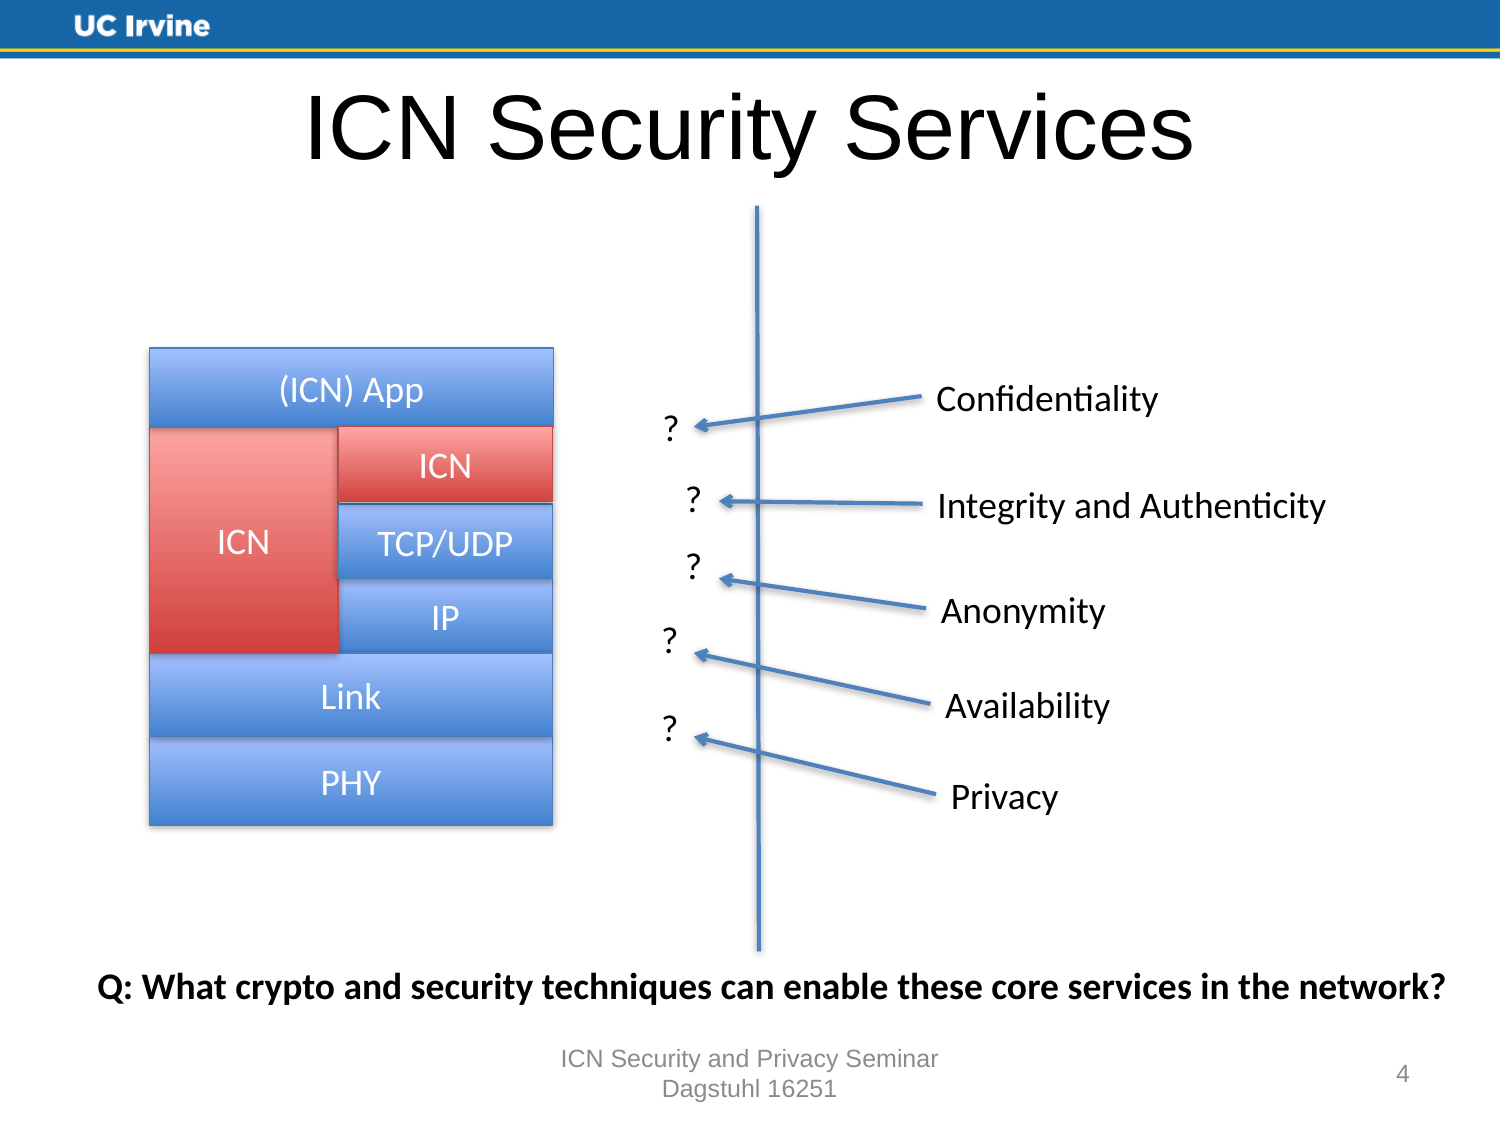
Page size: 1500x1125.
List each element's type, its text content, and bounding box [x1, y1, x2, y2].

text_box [756, 205, 760, 394]
text_box ? [670, 534, 718, 595]
text_box Privacy [936, 764, 1074, 824]
text_box (ICN) App [149, 347, 554, 428]
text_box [756, 513, 760, 576]
text_box ? [647, 396, 695, 457]
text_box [756, 436, 760, 499]
text_box ? [646, 608, 694, 669]
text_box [718, 578, 925, 610]
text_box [693, 396, 921, 428]
title ICN Security Services [75, 60, 1425, 248]
text_box IP [343, 586, 553, 652]
text_box Confidentiality [921, 366, 1174, 426]
text_box Availability [930, 673, 1126, 734]
text_box Q: What crypto and security techniques can enable these core services in the network? [82, 954, 1464, 1015]
slide_number 4 [1074, 1042, 1425, 1103]
text_box Link [149, 652, 553, 737]
text_box PHY [149, 744, 553, 826]
text_box Anonymity [926, 578, 1121, 639]
text_box ? [670, 467, 718, 527]
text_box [693, 652, 929, 705]
text_box ICN [337, 426, 553, 502]
text_box ICN [149, 434, 339, 654]
footer ICN Security and Privacy Seminar Dagstuhl 16251 [512, 1042, 988, 1103]
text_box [693, 736, 936, 795]
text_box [756, 802, 760, 952]
text_box Integrity and Authenticity [922, 473, 1342, 534]
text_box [756, 713, 760, 735]
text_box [718, 500, 921, 505]
text_box ? [646, 697, 694, 757]
text_box TCP/UDP [337, 509, 553, 579]
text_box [756, 617, 760, 651]
